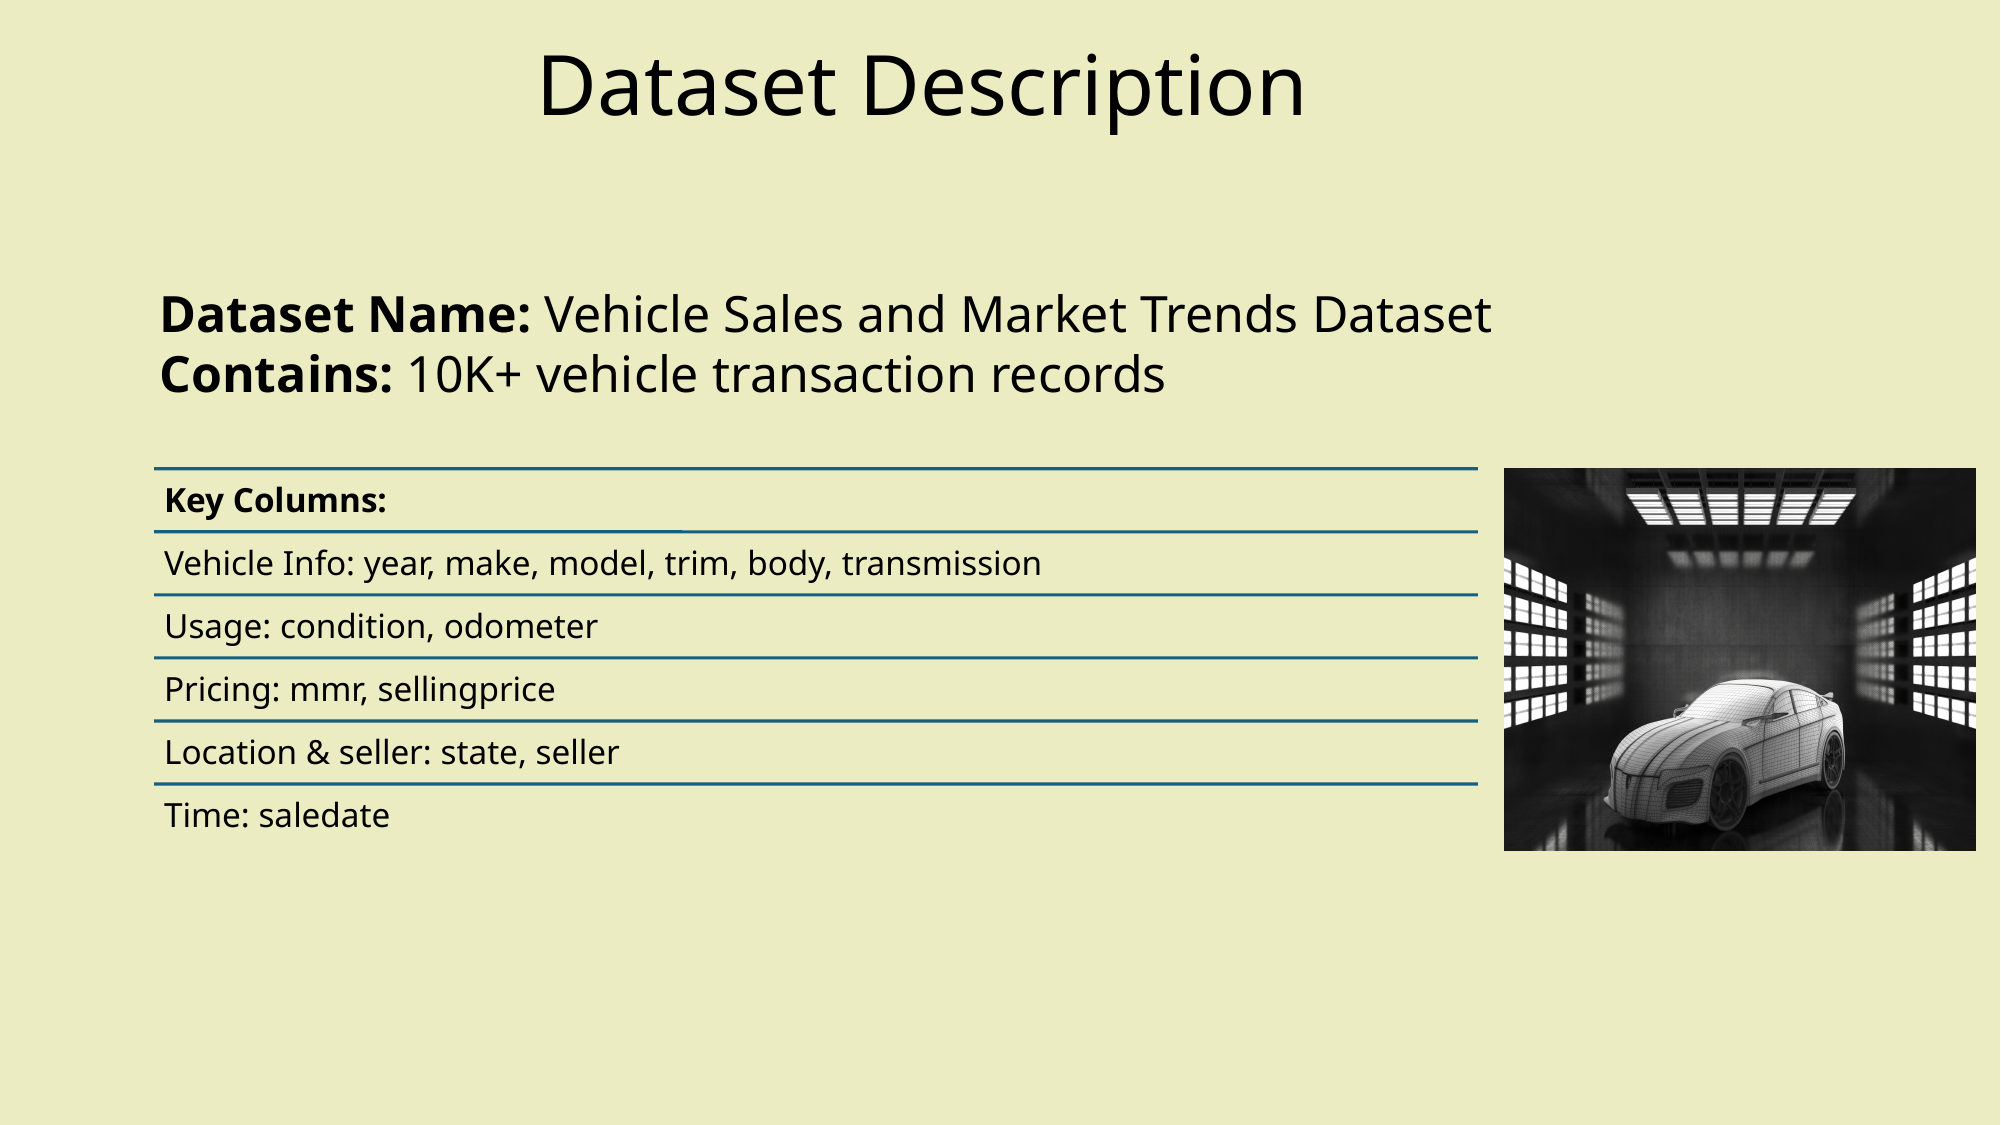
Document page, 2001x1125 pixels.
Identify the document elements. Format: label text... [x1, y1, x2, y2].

text_box Dataset Description [522, 24, 1478, 140]
picture [1503, 468, 1976, 851]
text_box Dataset Name: Vehicle Sales and Market Trends Dataset Contains: 10K+ vehicle transaction records [144, 274, 1709, 410]
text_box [153, 468, 1479, 848]
